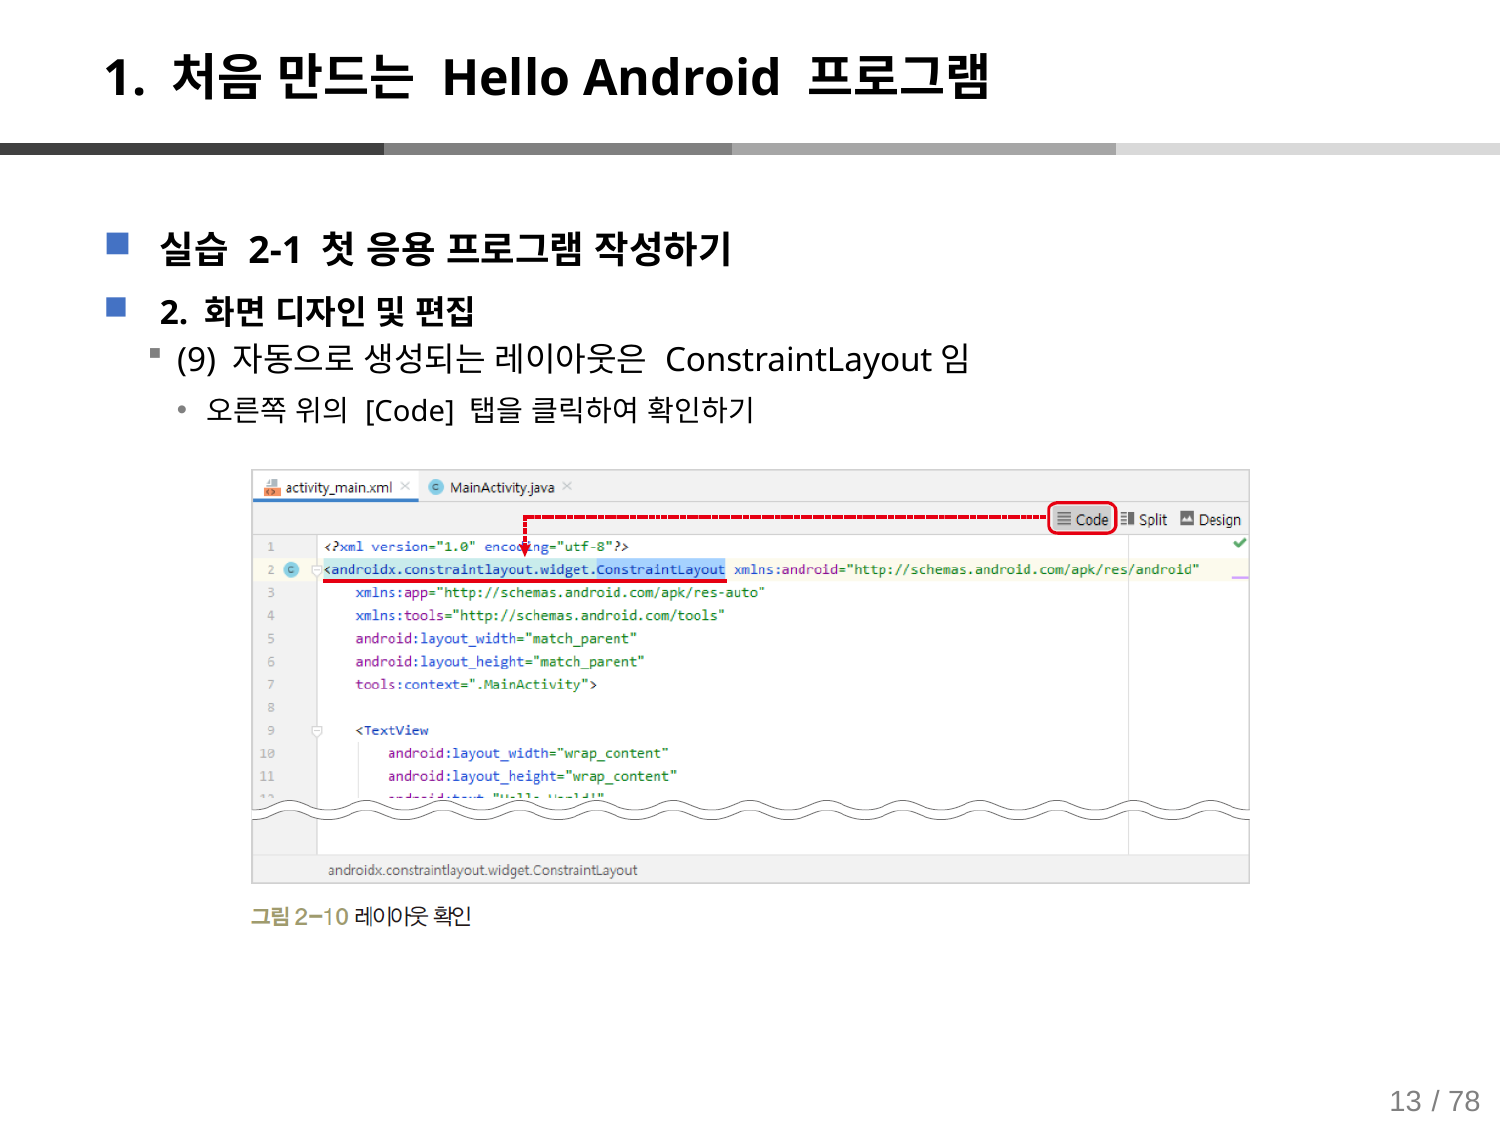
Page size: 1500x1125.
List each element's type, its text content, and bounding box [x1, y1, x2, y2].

picture [248, 466, 1252, 932]
list 실습 2-1 첫 응용 프로그램 작성하기 2. 화면 디자인 및 편집 (9) 자동으로 생성되는 레이아웃은 ConstraintLayout임 오른쪽 위의 [Code] 탭을 클릭하여 확인하기 [88, 196, 1436, 1083]
title 1. 처음 만드는 Hello Android 프로그램 [88, 30, 1211, 121]
